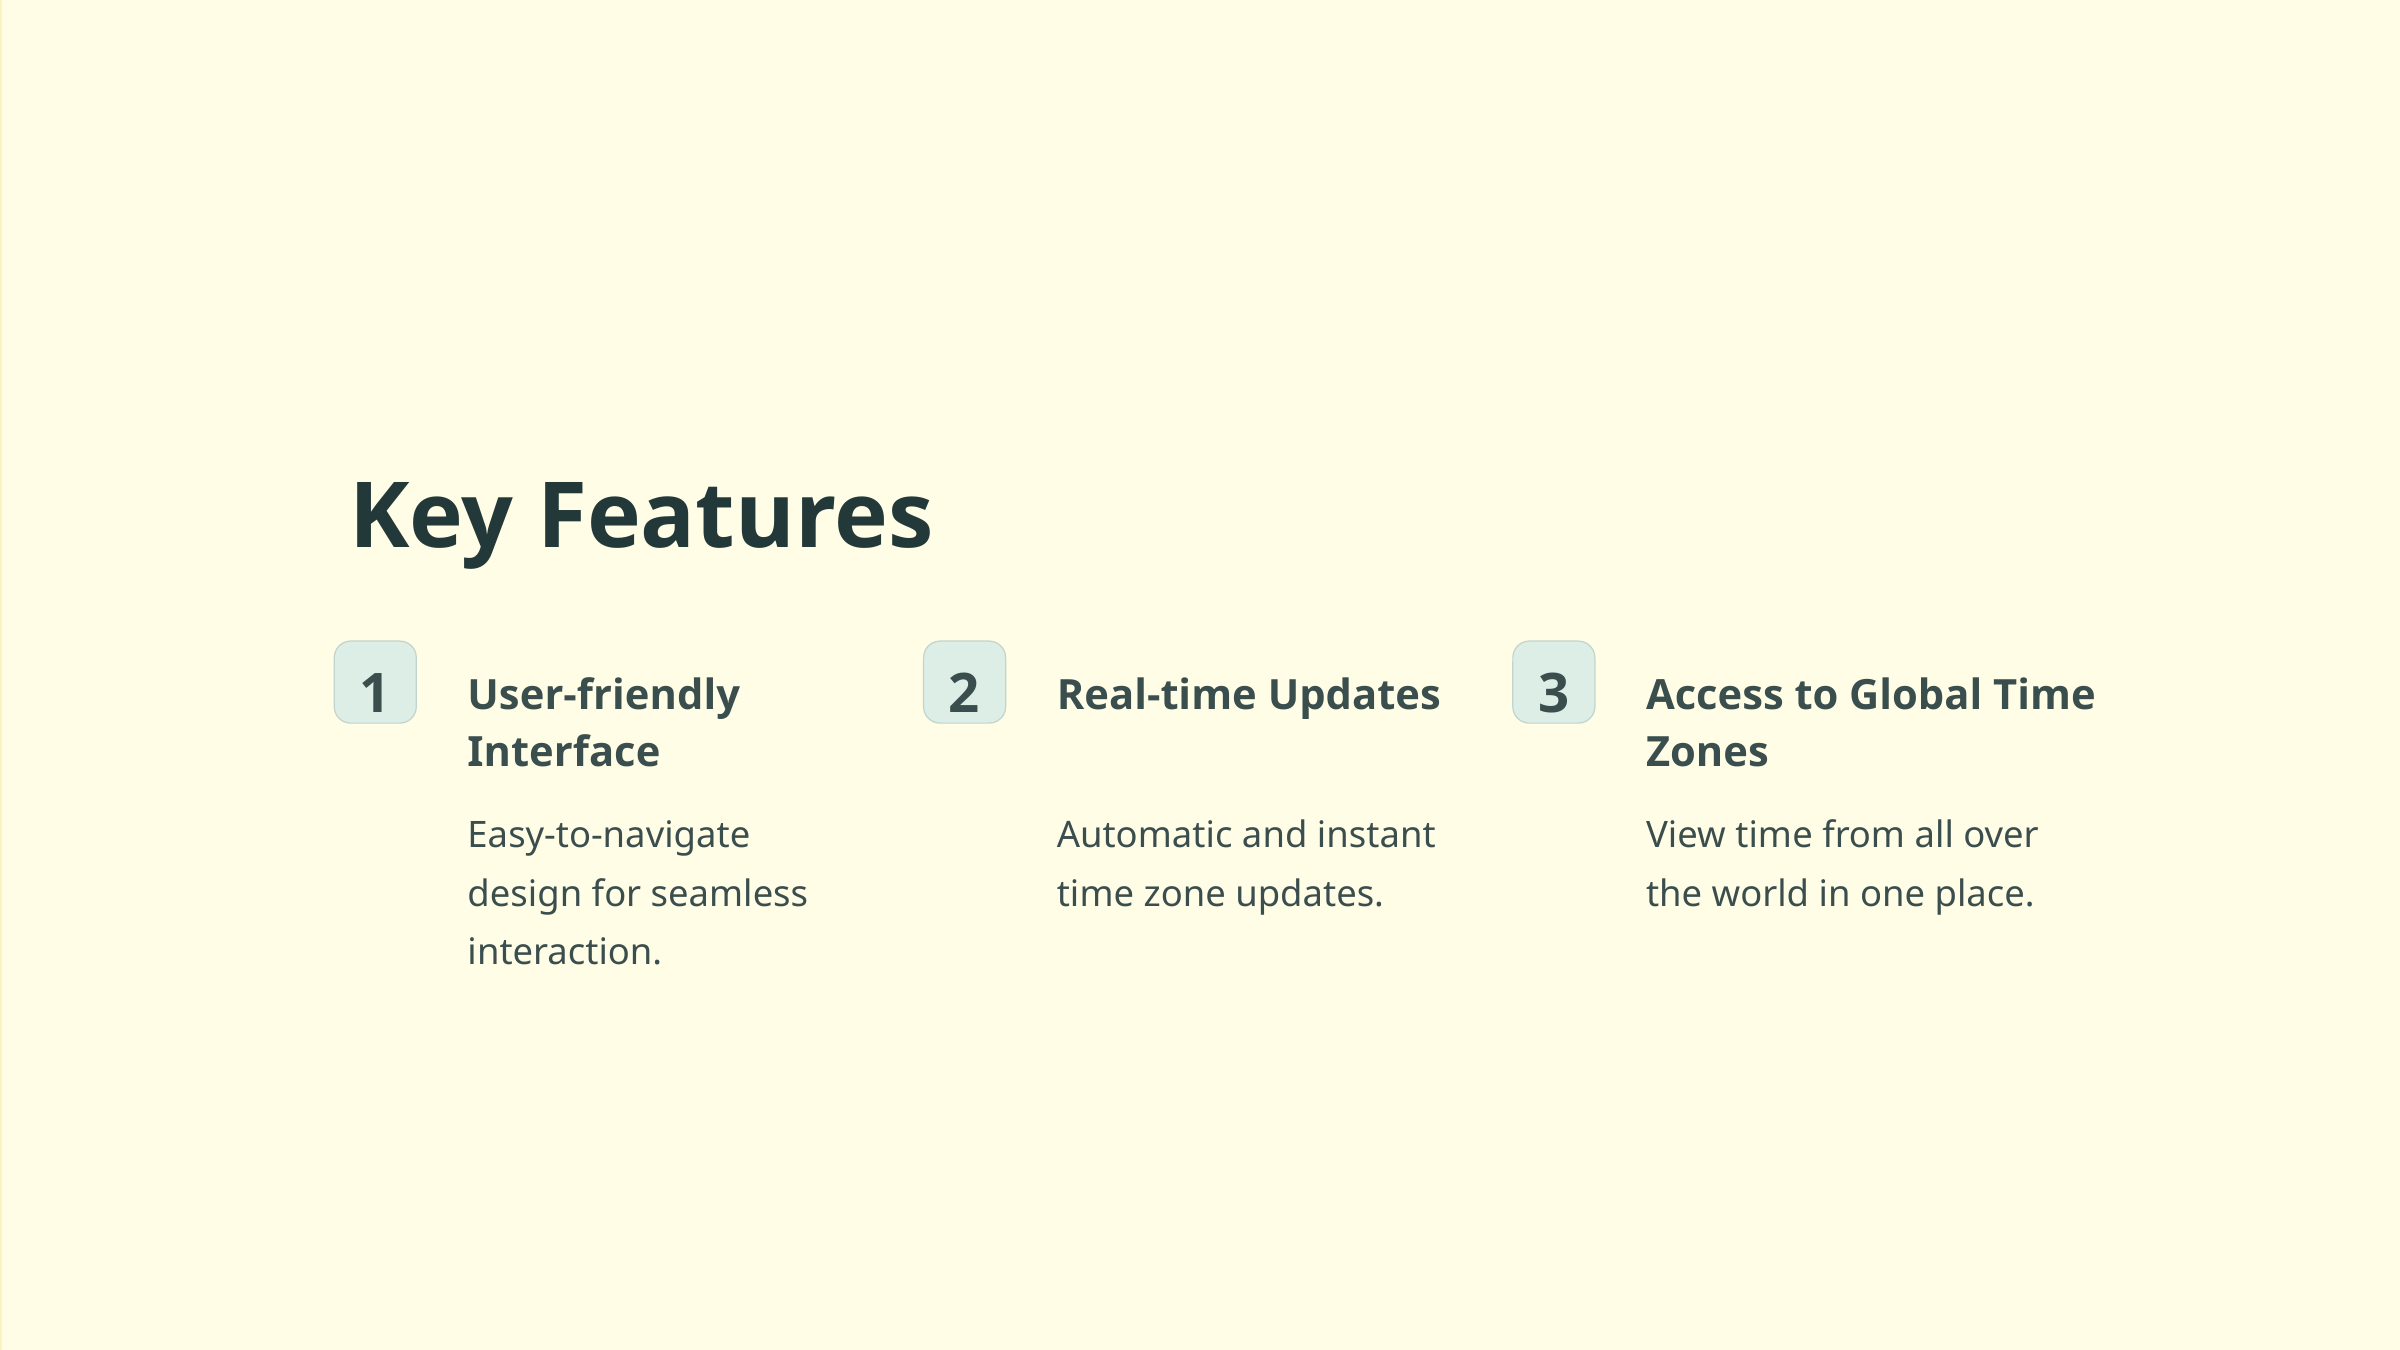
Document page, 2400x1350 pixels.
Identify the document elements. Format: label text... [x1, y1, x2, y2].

text_box Key Features [334, 444, 1246, 558]
text_box Access to Global Time Zones [1631, 653, 2172, 768]
text_box [1, 0, 2400, 1350]
text_box [334, 641, 417, 724]
text_box [923, 641, 1006, 724]
text_box 3 [1536, 647, 1572, 717]
text_box View time from all over the world in one place. [1631, 789, 2066, 906]
text_box [1512, 641, 1595, 724]
text_box Easy-to-navigate design for seamless interaction. [452, 789, 888, 906]
text_box Real-time Updates [1042, 653, 1477, 736]
text_box 1 [364, 647, 386, 717]
text_box 2 [947, 647, 982, 717]
text_box Automatic and instant time zone updates. [1042, 789, 1477, 906]
text_box User-friendly Interface [452, 653, 888, 768]
